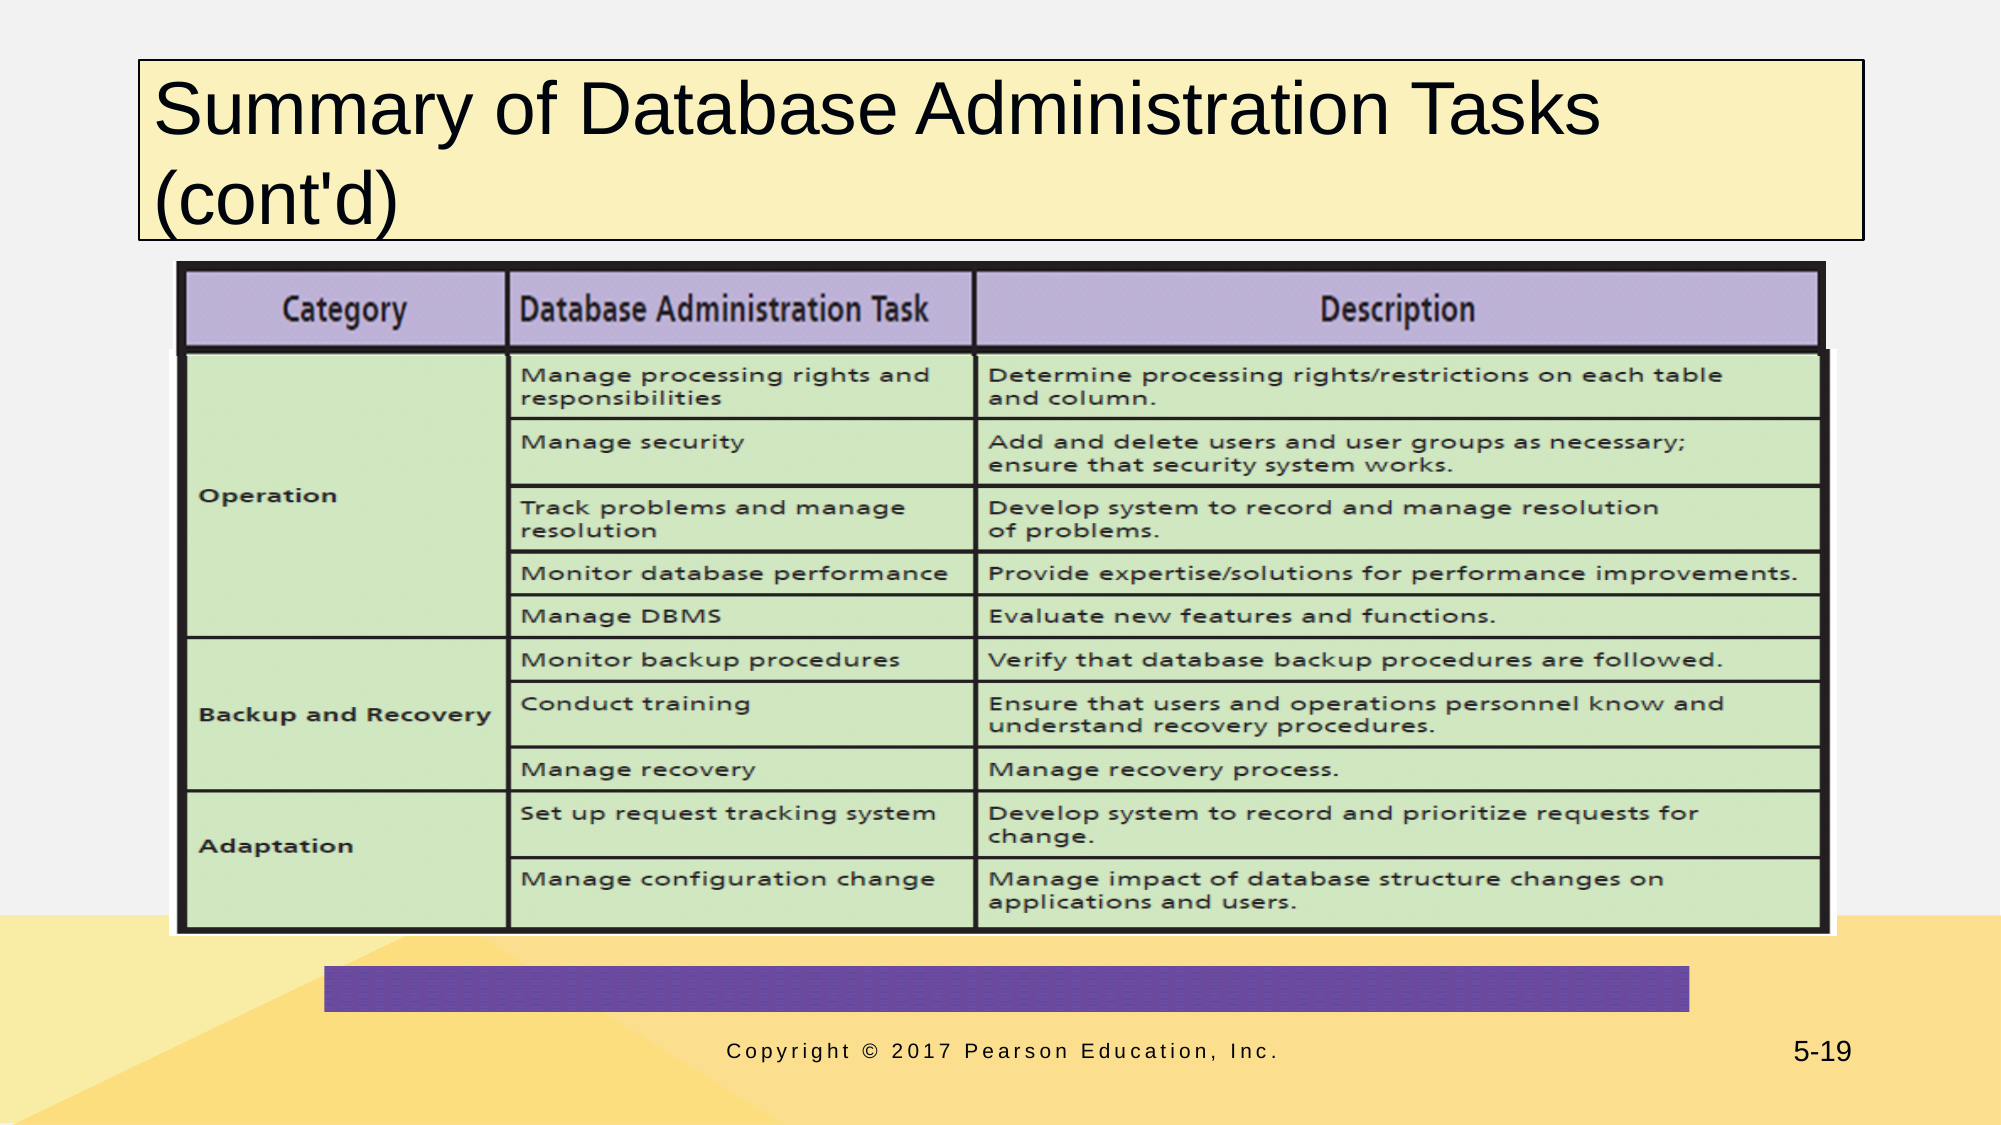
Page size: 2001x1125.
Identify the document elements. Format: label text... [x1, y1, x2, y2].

picture [169, 349, 1837, 936]
title Summary of Database Administration Tasks (cont'd) [138, 59, 1865, 241]
picture [173, 261, 1827, 357]
footer Copyright © 2017 Pearson Education, Inc. [326, 1025, 1677, 1075]
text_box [169, 348, 1836, 935]
